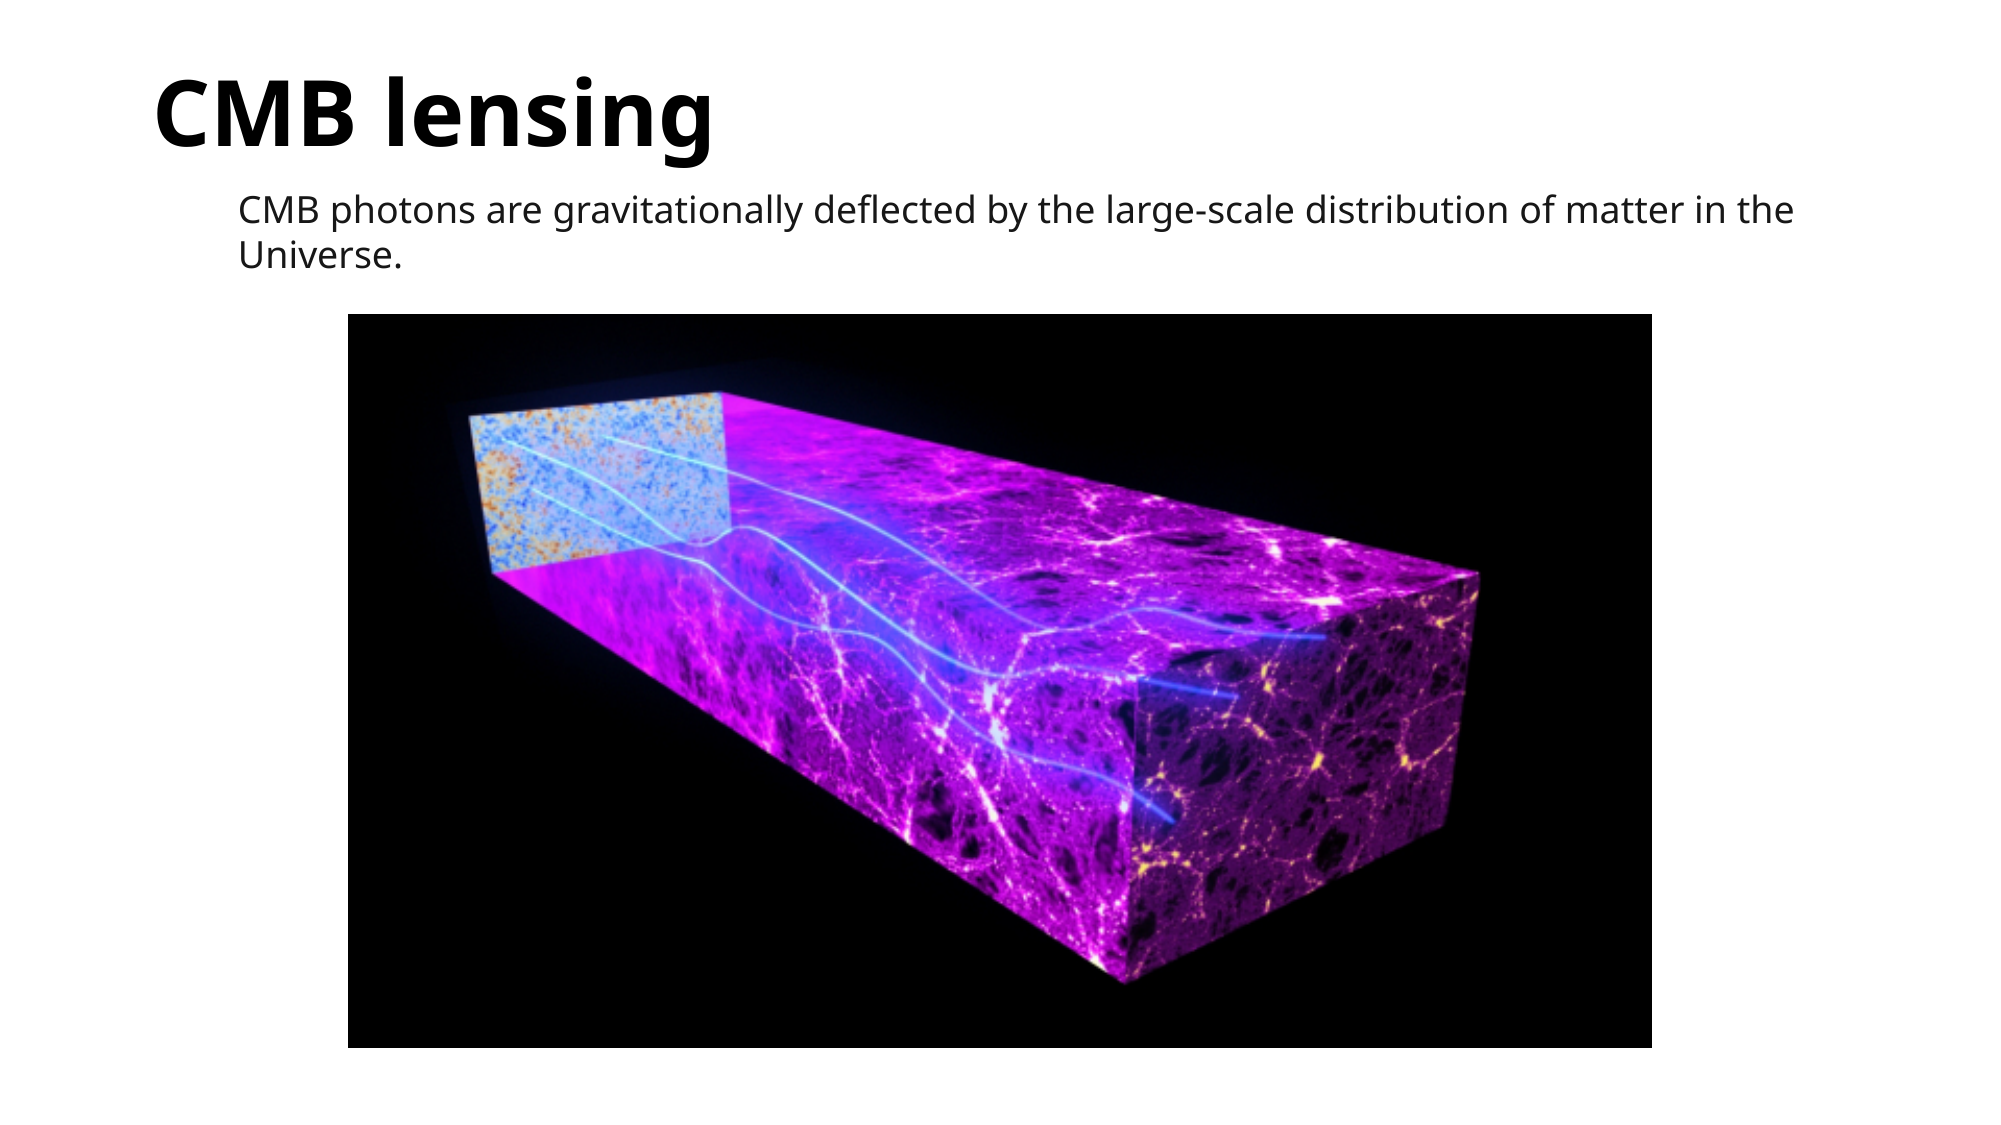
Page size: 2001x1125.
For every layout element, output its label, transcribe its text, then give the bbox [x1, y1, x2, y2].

picture [348, 314, 1652, 1048]
text_box CMB lensing [137, 59, 1863, 278]
text_box CMB photons are gravitationally deflected by the large-scale distribution of matter in the Universe. [223, 179, 1933, 329]
